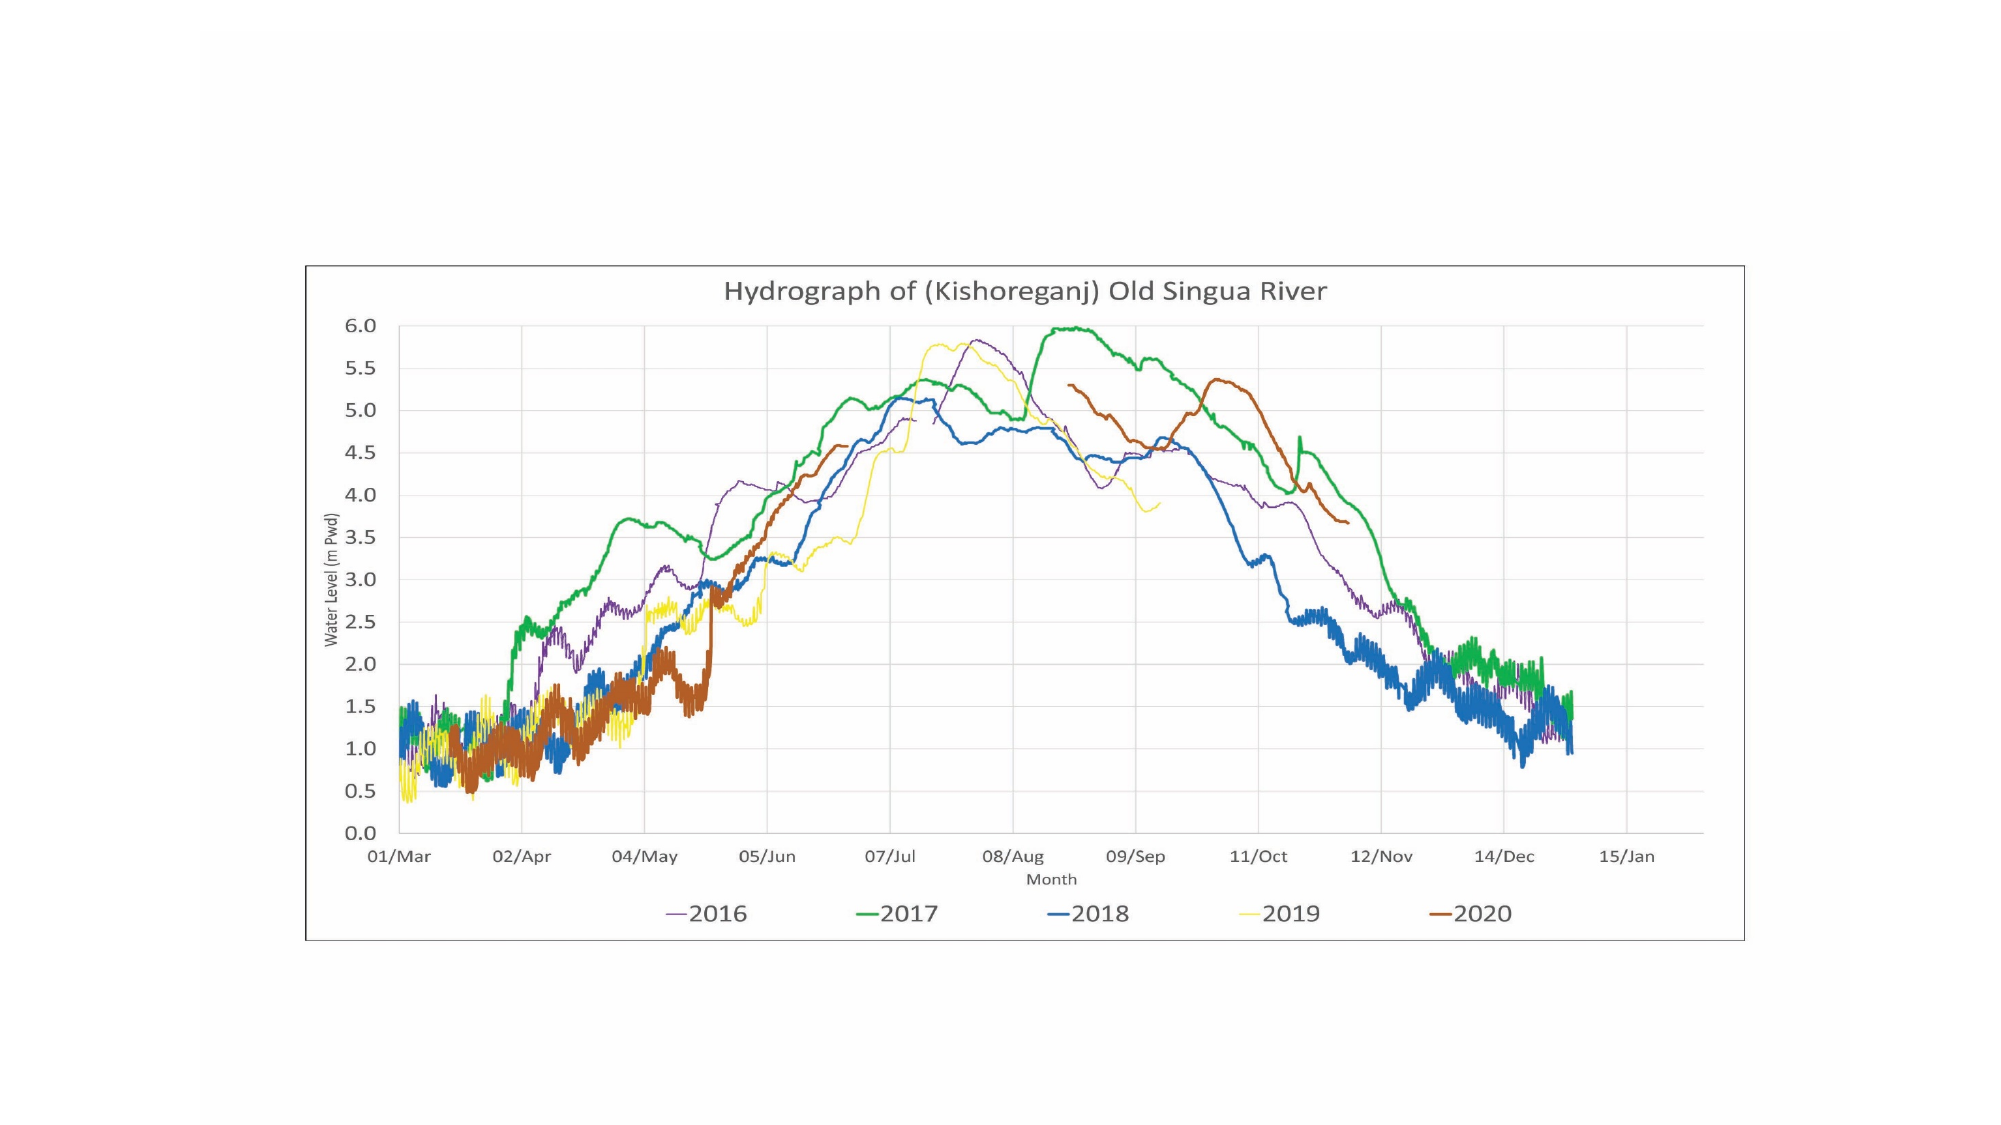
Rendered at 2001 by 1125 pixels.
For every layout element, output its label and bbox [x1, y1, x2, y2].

picture [199, 31, 1850, 1125]
